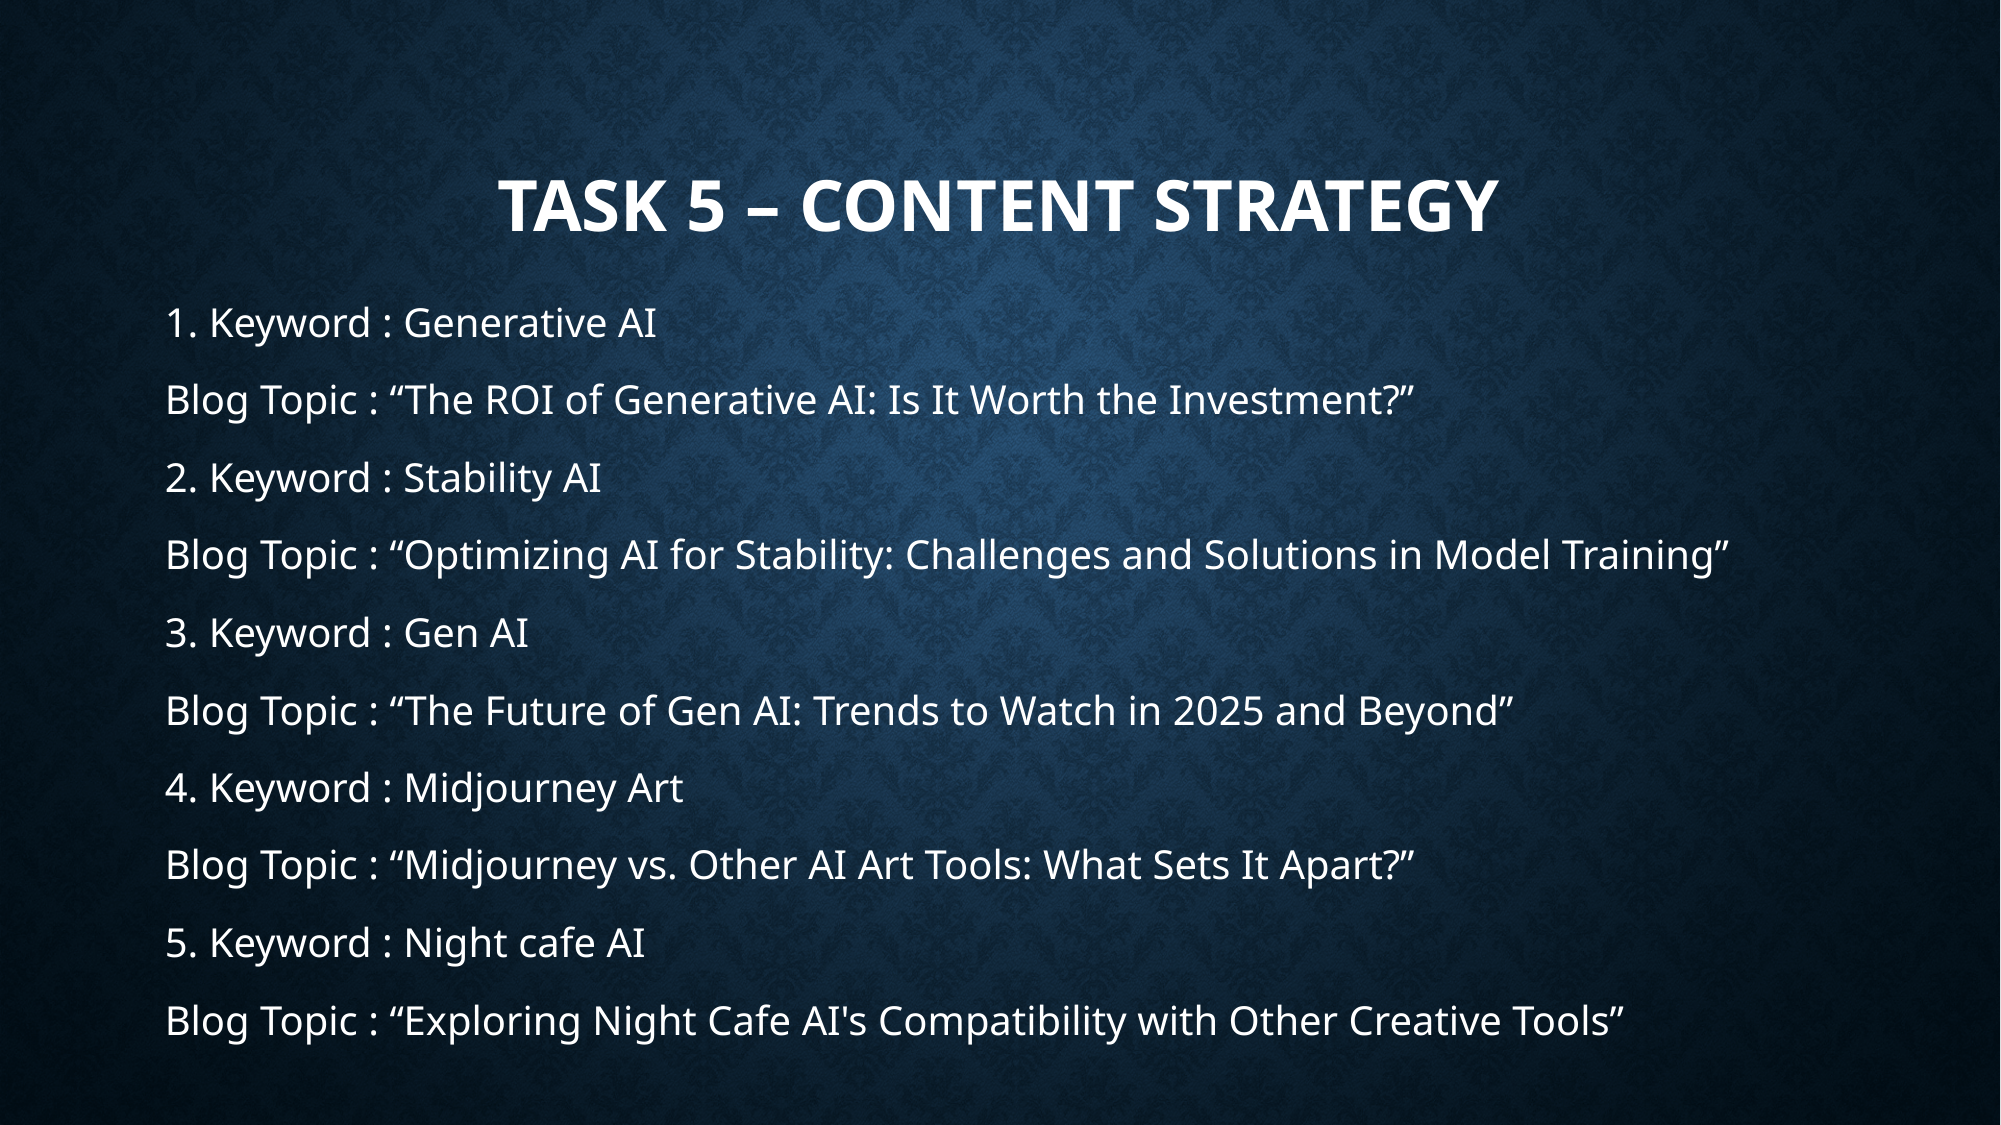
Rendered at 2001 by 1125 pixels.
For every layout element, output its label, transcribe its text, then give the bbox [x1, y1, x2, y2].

title Task 5 – content strategy [149, 99, 1849, 280]
list 1. Keyword : Generative AI Blog Topic : “The ROI of Generative AI: Is It Worth the Investment?” 2. Keyword : Stability AI Blog Topic : “Optimizing AI for Stability: Challenges and Solutions in Model Training” 3. Keyword : Gen AI Blog Topic : “The Future of Gen AI: Trends to Watch in 2025 and Beyond” 4. Keyword : Midjourney Art Blog Topic : “Midjourney vs. Other AI Art Tools: What Sets It Apart?” 5. Keyword : Night cafe AI Blog Topic : “Exploring Night Cafe AI's Compatibility with Other Creative Tools” [149, 280, 1849, 1058]
